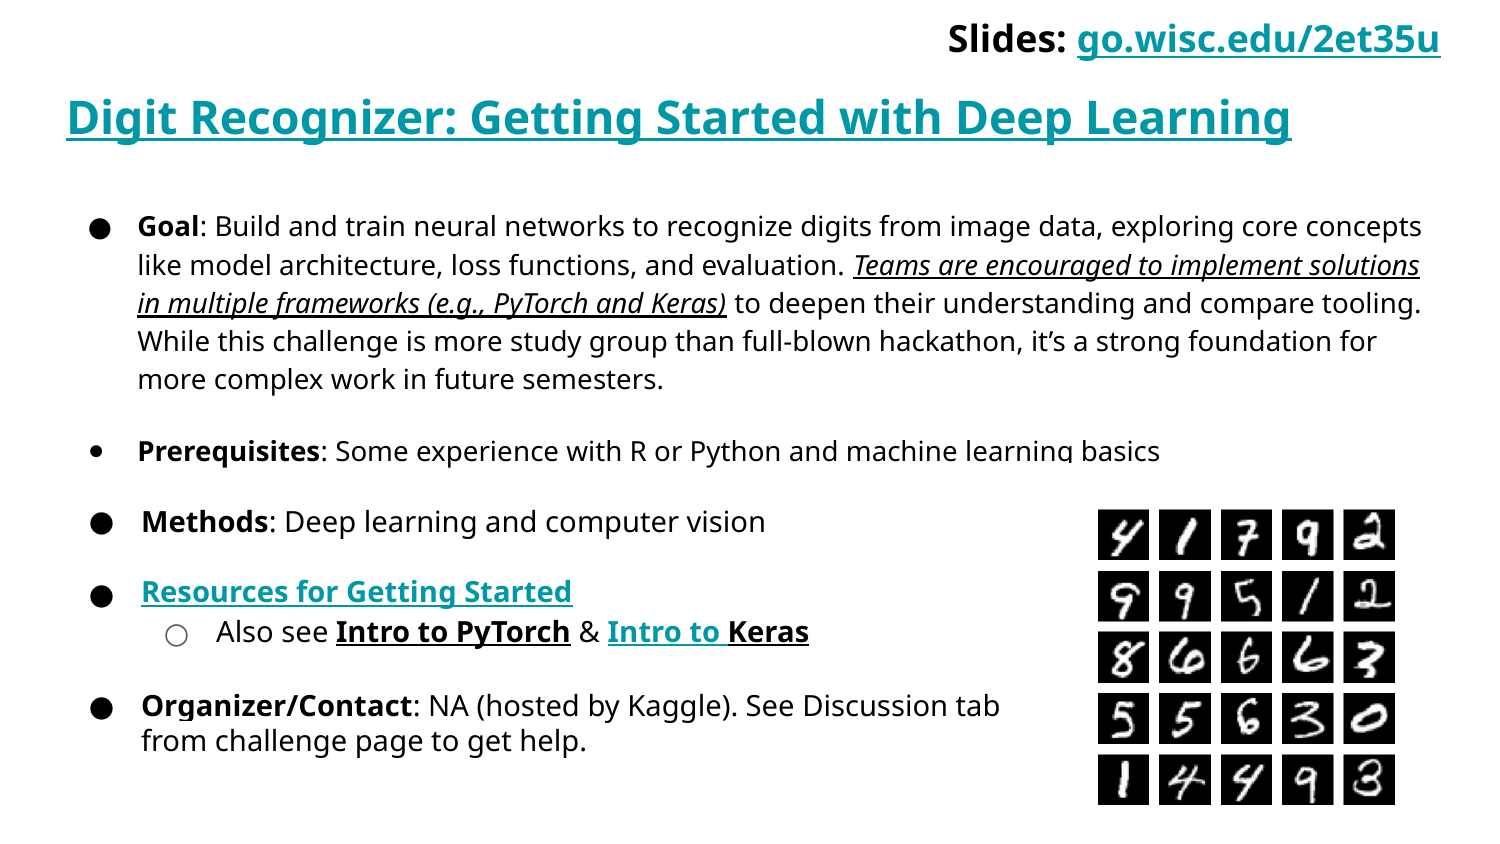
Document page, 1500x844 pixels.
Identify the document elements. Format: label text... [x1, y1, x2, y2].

title Digit Recognizer: Getting Started with Deep Learning [51, 72, 1449, 167]
list Methods: Deep learning and computer vision Resources for Getting Started Also see Intro to PyTorch & Intro to Keras Organizer/Contact: NA (hosted by Kaggle). See Discussion tab from challenge page to get help. [51, 487, 1043, 823]
text_box Slides: go.wisc.edu/2et35u [932, 0, 1500, 81]
list Goal: Build and train neural networks to recognize digits from image data, exploring core concepts like model architecture, loss functions, and evaluation. Teams are encouraged to implement solutions in multiple frameworks (e.g., PyTorch and Keras) to deepen their understanding and compare tooling. While this challenge is more study group than full-blown hackathon, it’s a strong foundation for more complex work in future semesters. Prerequisites: Some experience with R or Python and machine learning basics [51, 189, 1464, 485]
picture [1048, 463, 1433, 844]
